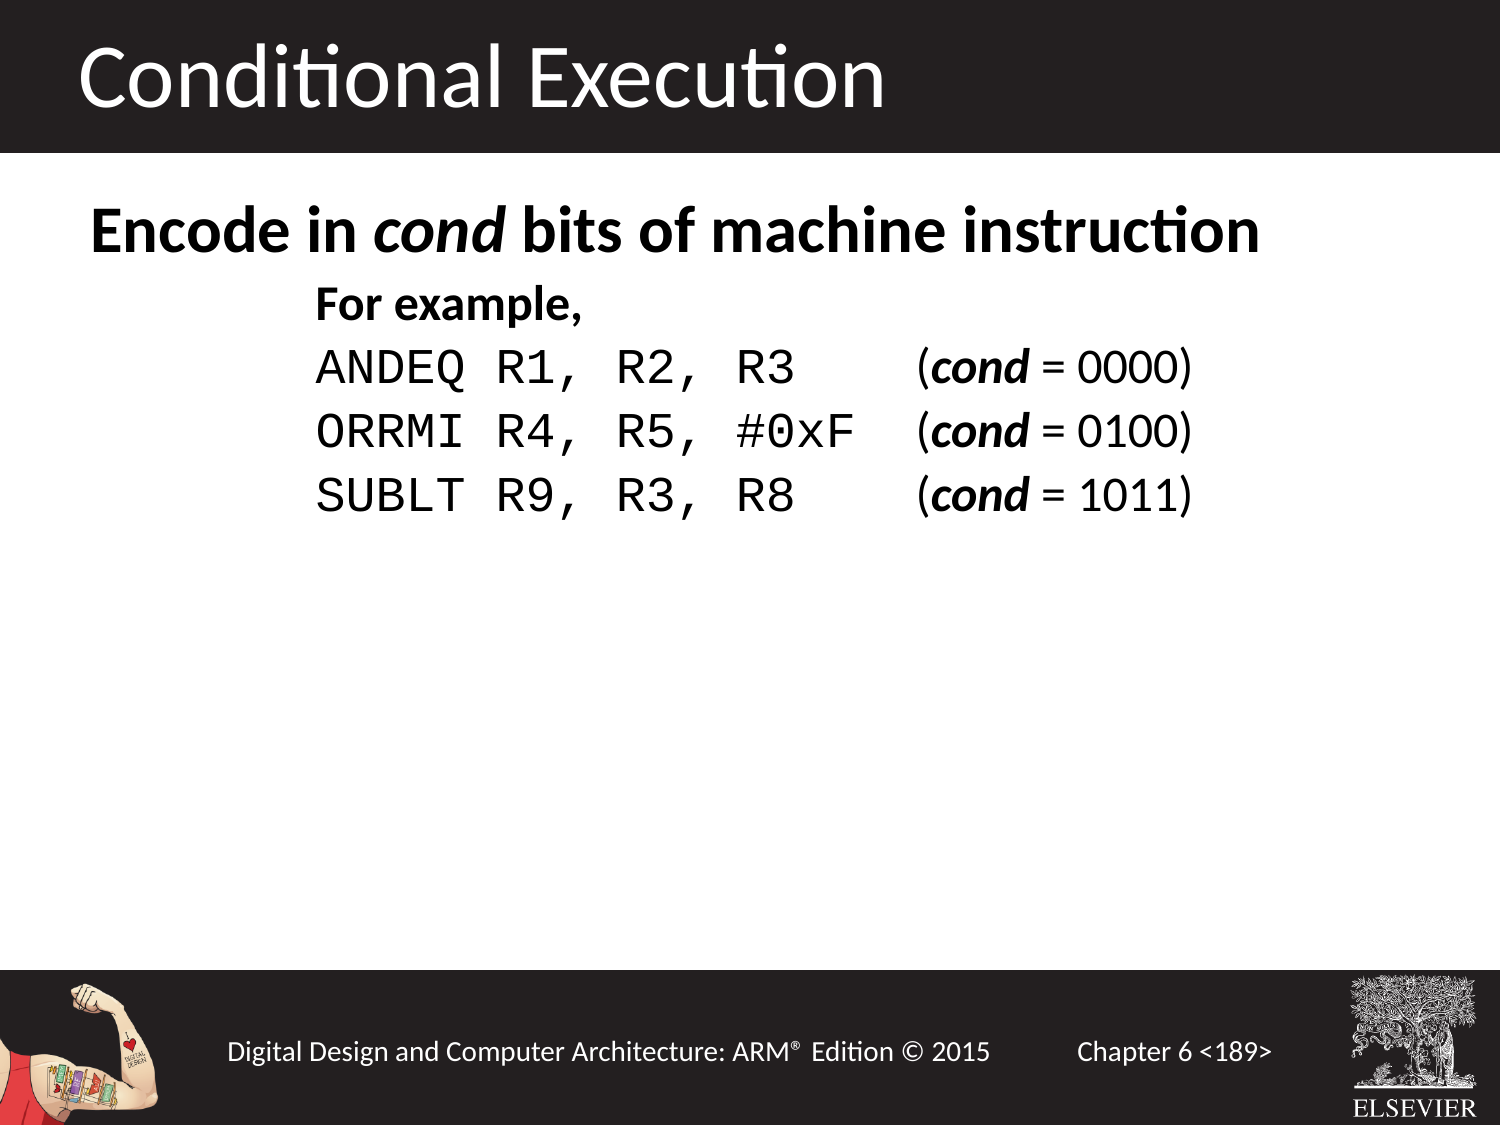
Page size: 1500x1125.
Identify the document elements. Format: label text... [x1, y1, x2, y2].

text_box Encode in cond bits of machine instruction For example, ANDEQ R1, R2, R3 (cond = 0000) ORRMI R4, R5, #0xF (cond = 0100) SUBLT R9, R3, R8 (cond = 1011) [75, 187, 1443, 1000]
picture [0, 979, 163, 1125]
picture [1350, 974, 1477, 1117]
text_box Conditional Execution [63, 8, 1488, 133]
